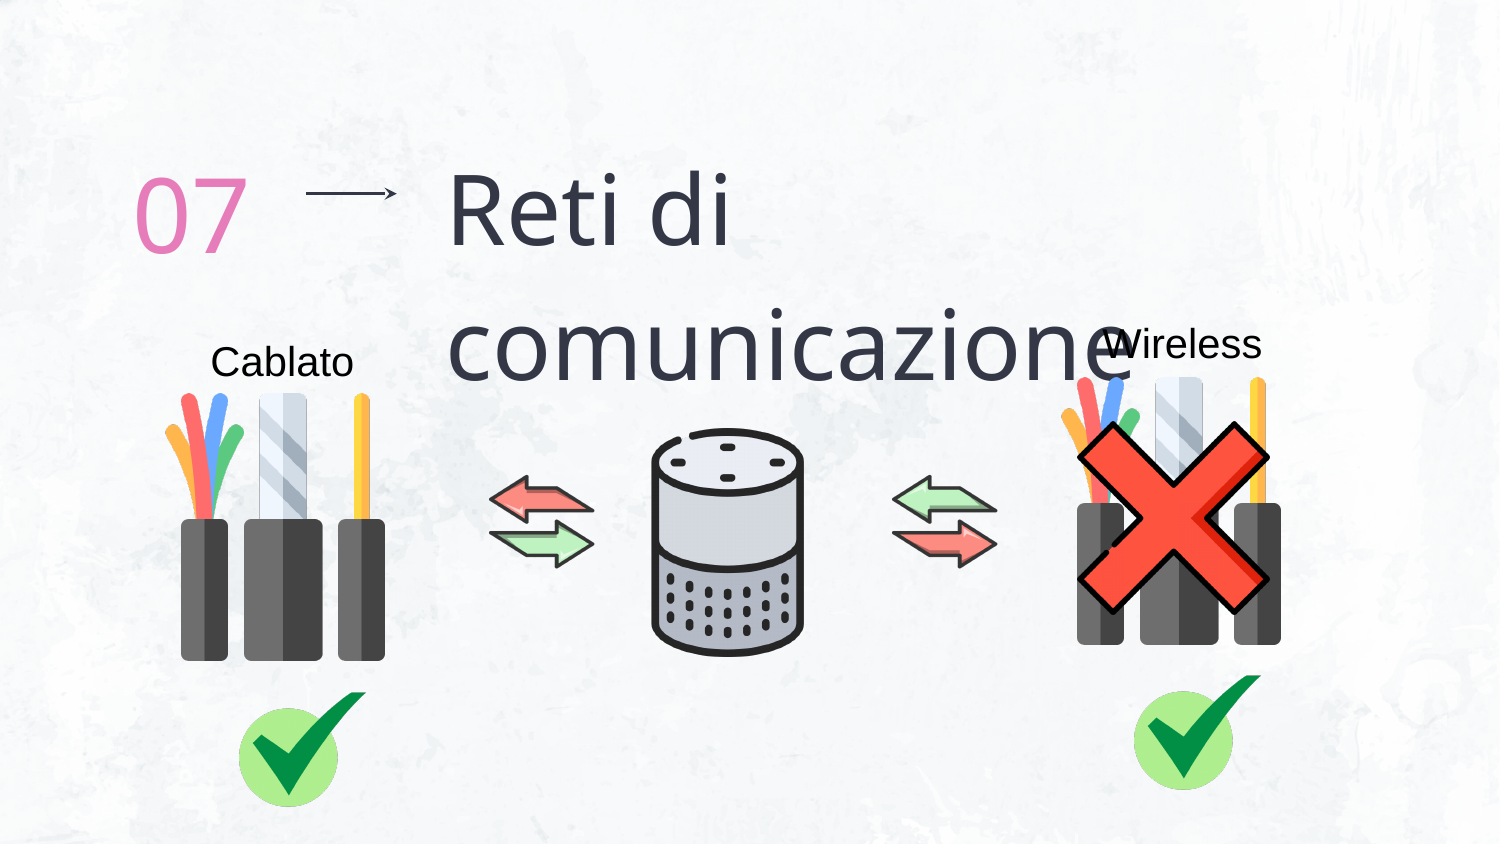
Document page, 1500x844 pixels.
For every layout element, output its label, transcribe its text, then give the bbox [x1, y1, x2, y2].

text_box Cablato [195, 327, 439, 393]
title Reti di comunicazione [452, 115, 1349, 266]
picture [0, 0, 1500, 844]
title 07 [117, 115, 452, 291]
text_box Wireless [1087, 309, 1296, 374]
